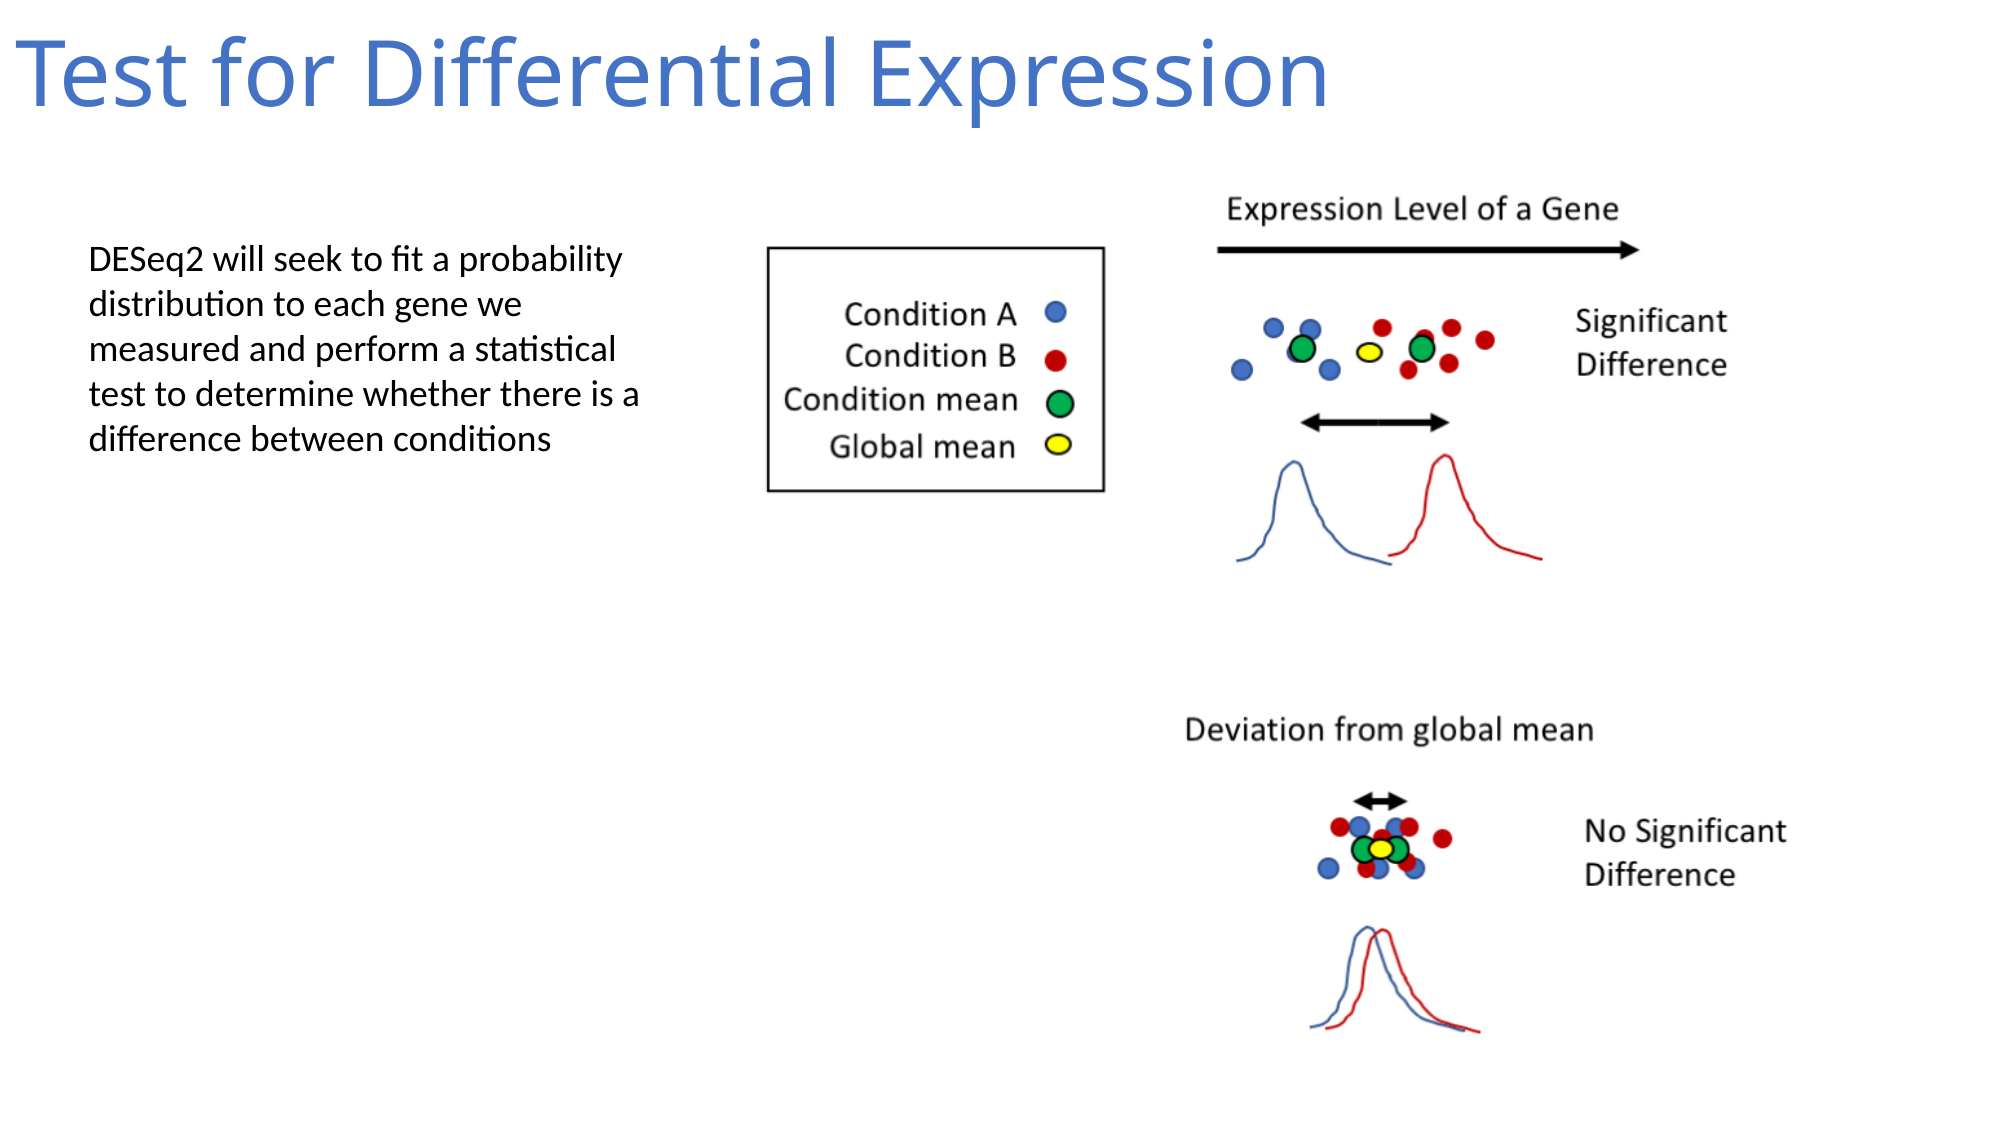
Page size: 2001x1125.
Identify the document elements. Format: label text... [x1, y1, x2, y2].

title Test for Differential Expression [0, 7, 1725, 146]
text_box DESeq2 will seek to fit a probability distribution to each gene we measured and perform a statistical test to determine whether there is a difference between conditions [73, 226, 656, 511]
picture [762, 168, 1827, 1059]
